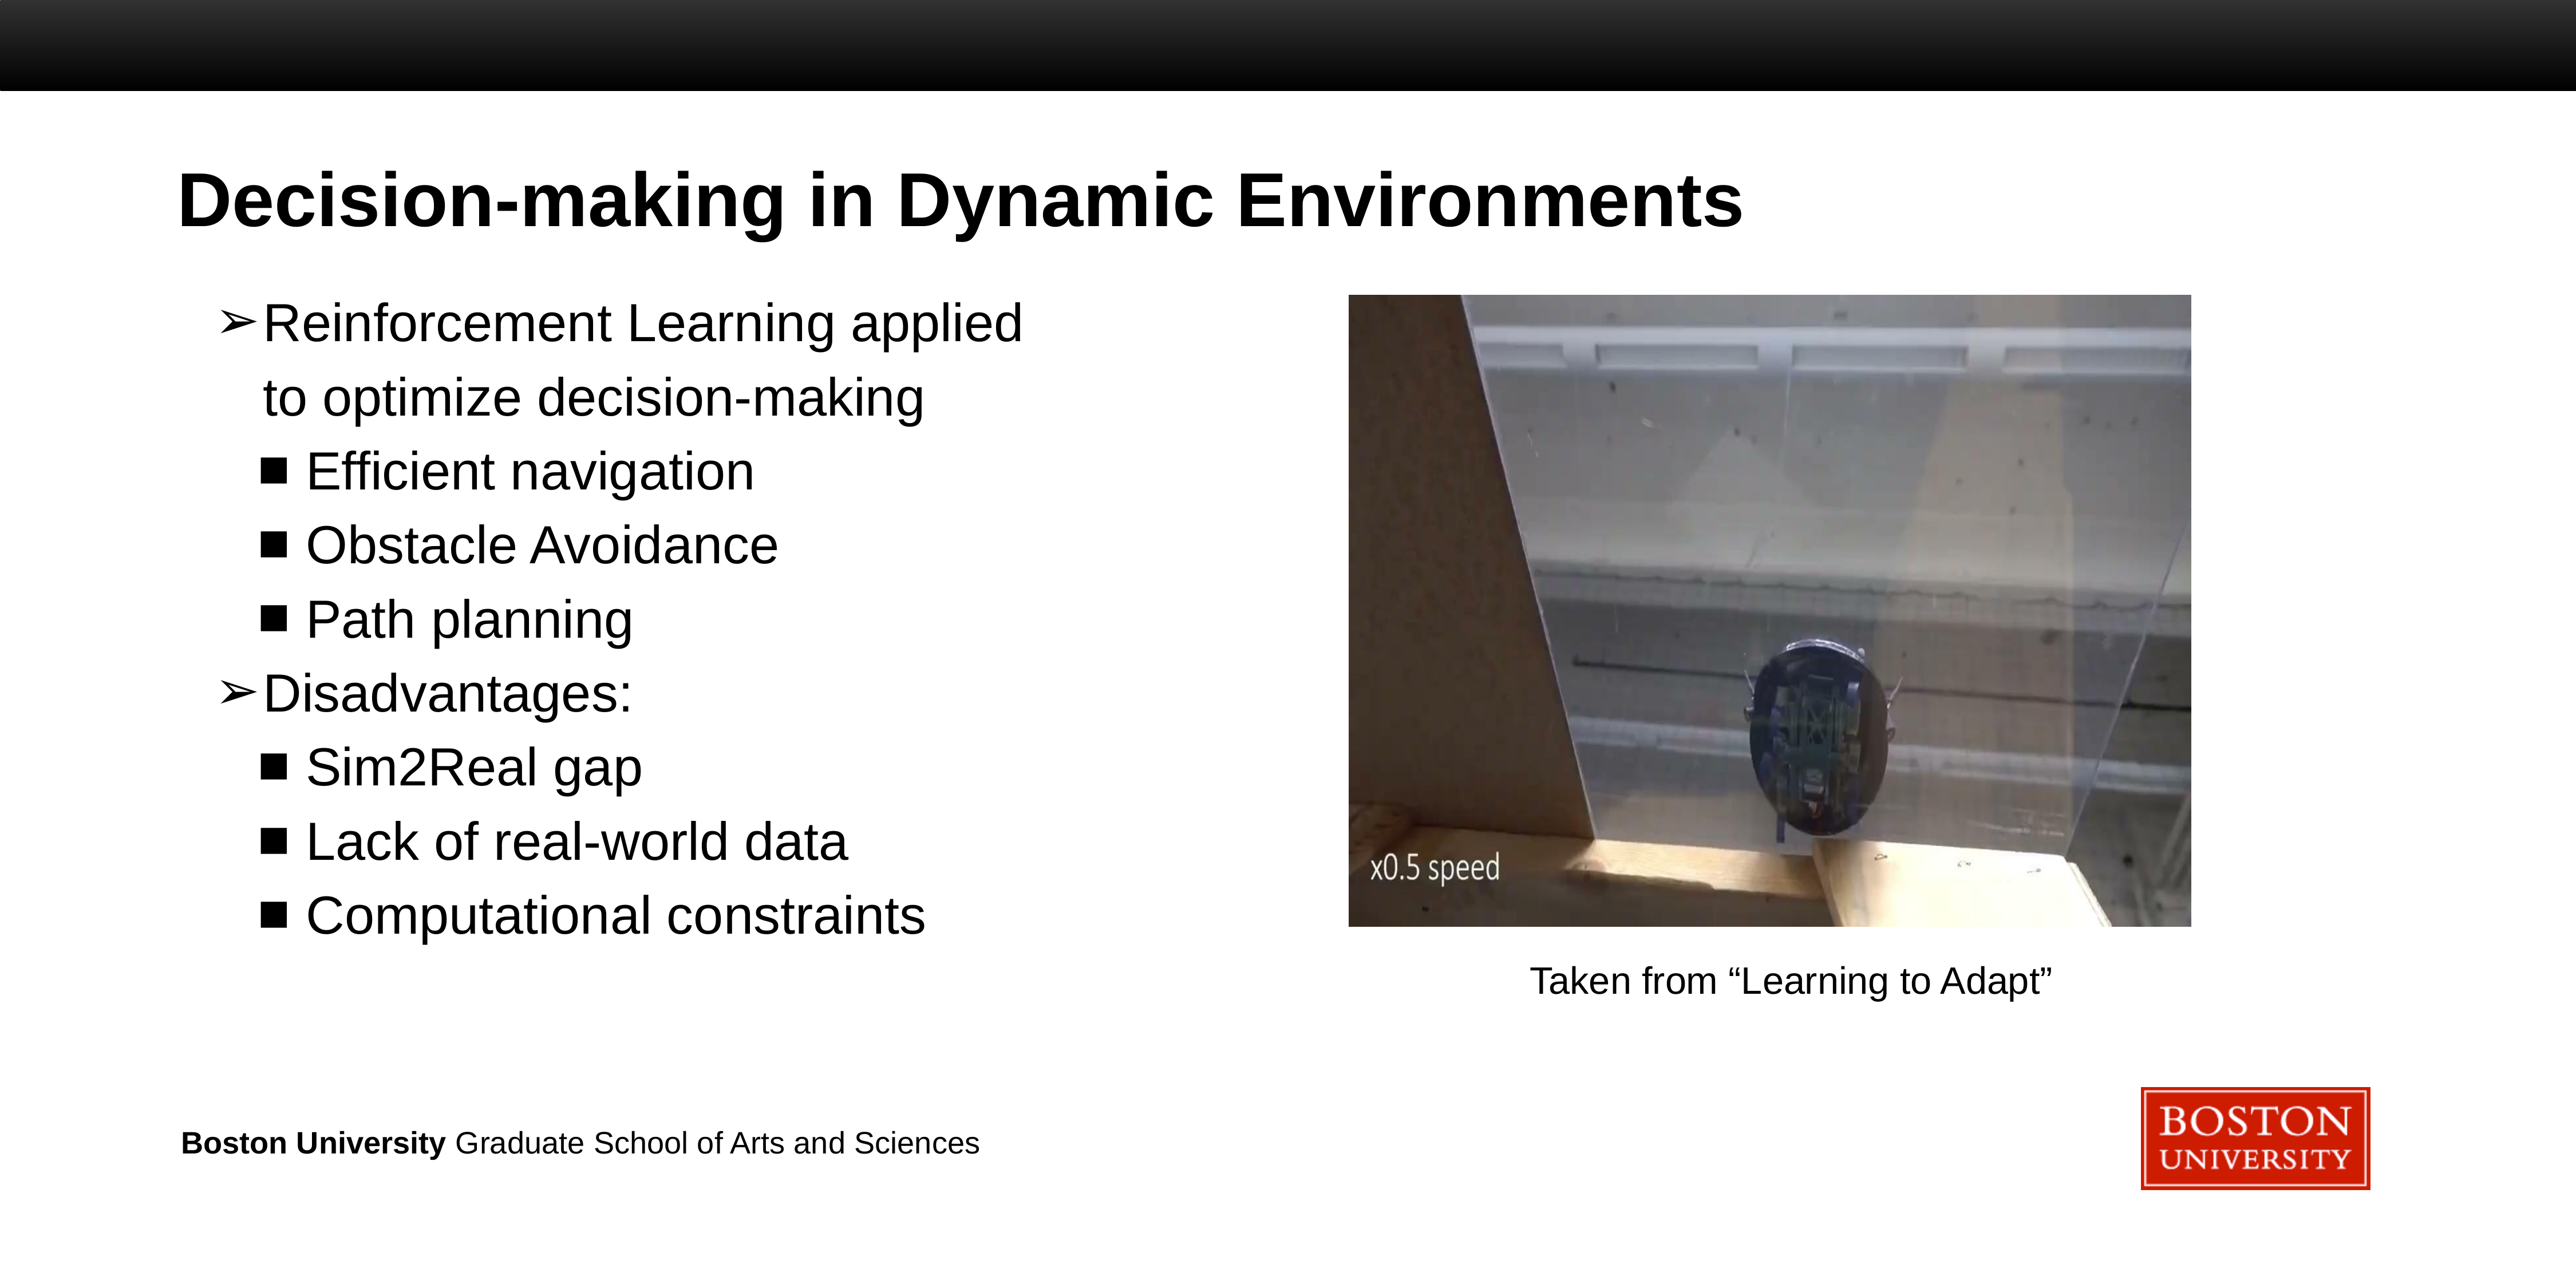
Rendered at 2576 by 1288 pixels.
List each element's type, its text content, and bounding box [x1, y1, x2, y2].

picture [1348, 295, 2191, 927]
subtitle Reinforcement Learning applied to optimize decision-making Efficient navigation Obstacle Avoidance Path planning Disadvantages: Sim2Real gap Lack of real-world data Computational constraints [177, 267, 1038, 1015]
text_box Taken from “Learning to Adapt” [1139, 947, 2401, 1010]
picture [2141, 1087, 2370, 1190]
title Decision-making in Dynamic Environments [177, 90, 2399, 302]
